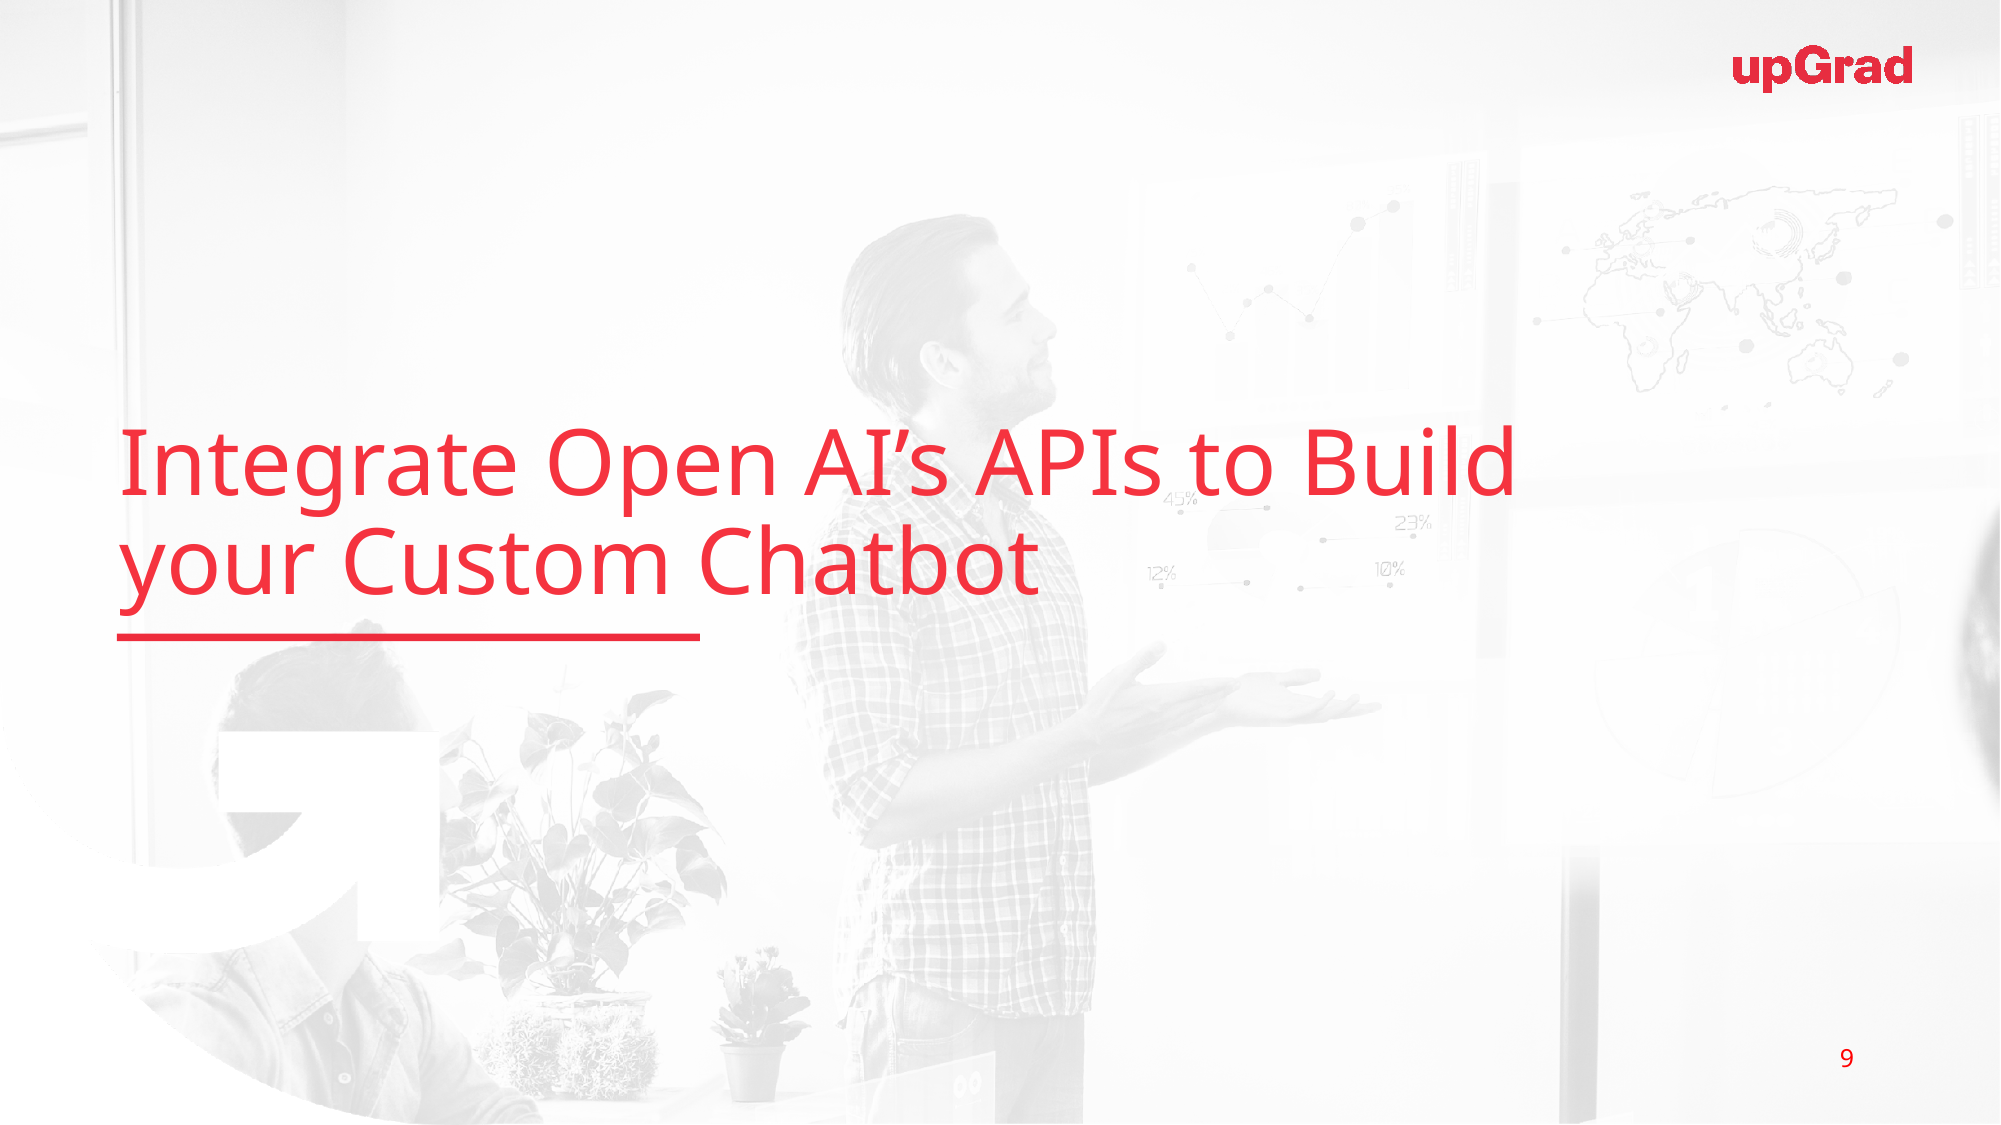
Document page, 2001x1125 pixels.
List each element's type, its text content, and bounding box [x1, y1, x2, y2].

text_box [139, 1042, 590, 1103]
text_box 9 [1424, 1042, 1875, 1103]
text_box Integrate Open AI’s APIs to Build your Custom Chatbot [104, 381, 1688, 649]
text_box [0, 0, 2000, 1125]
text_box [116, 633, 700, 642]
picture [1732, 44, 1912, 93]
